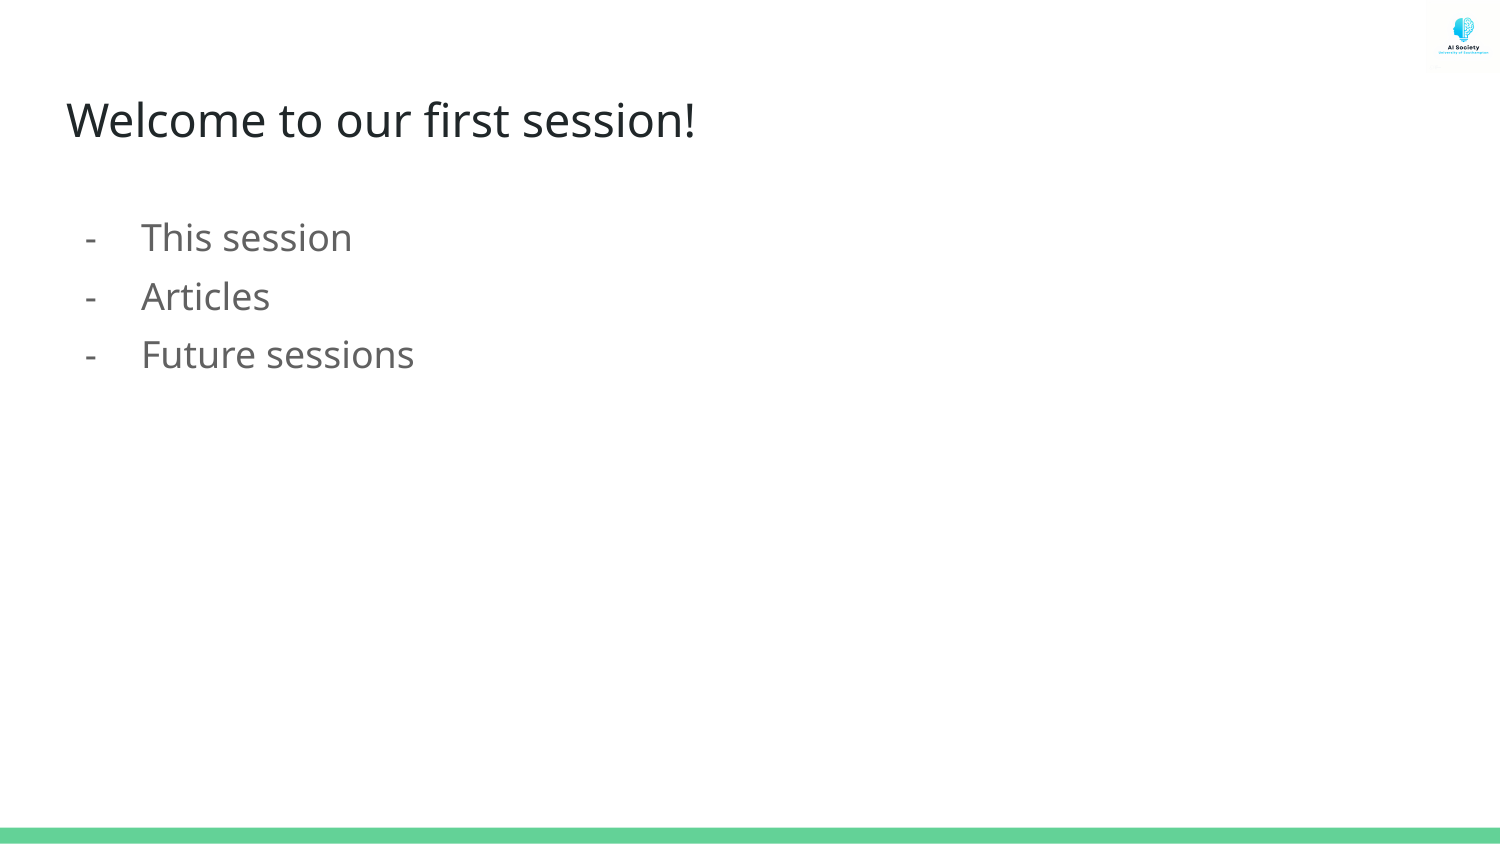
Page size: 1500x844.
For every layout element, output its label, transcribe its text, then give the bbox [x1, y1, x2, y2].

picture [1426, 0, 1500, 73]
list This session Articles Future sessions [51, 189, 1449, 750]
title Welcome to our first session! [51, 72, 1449, 167]
